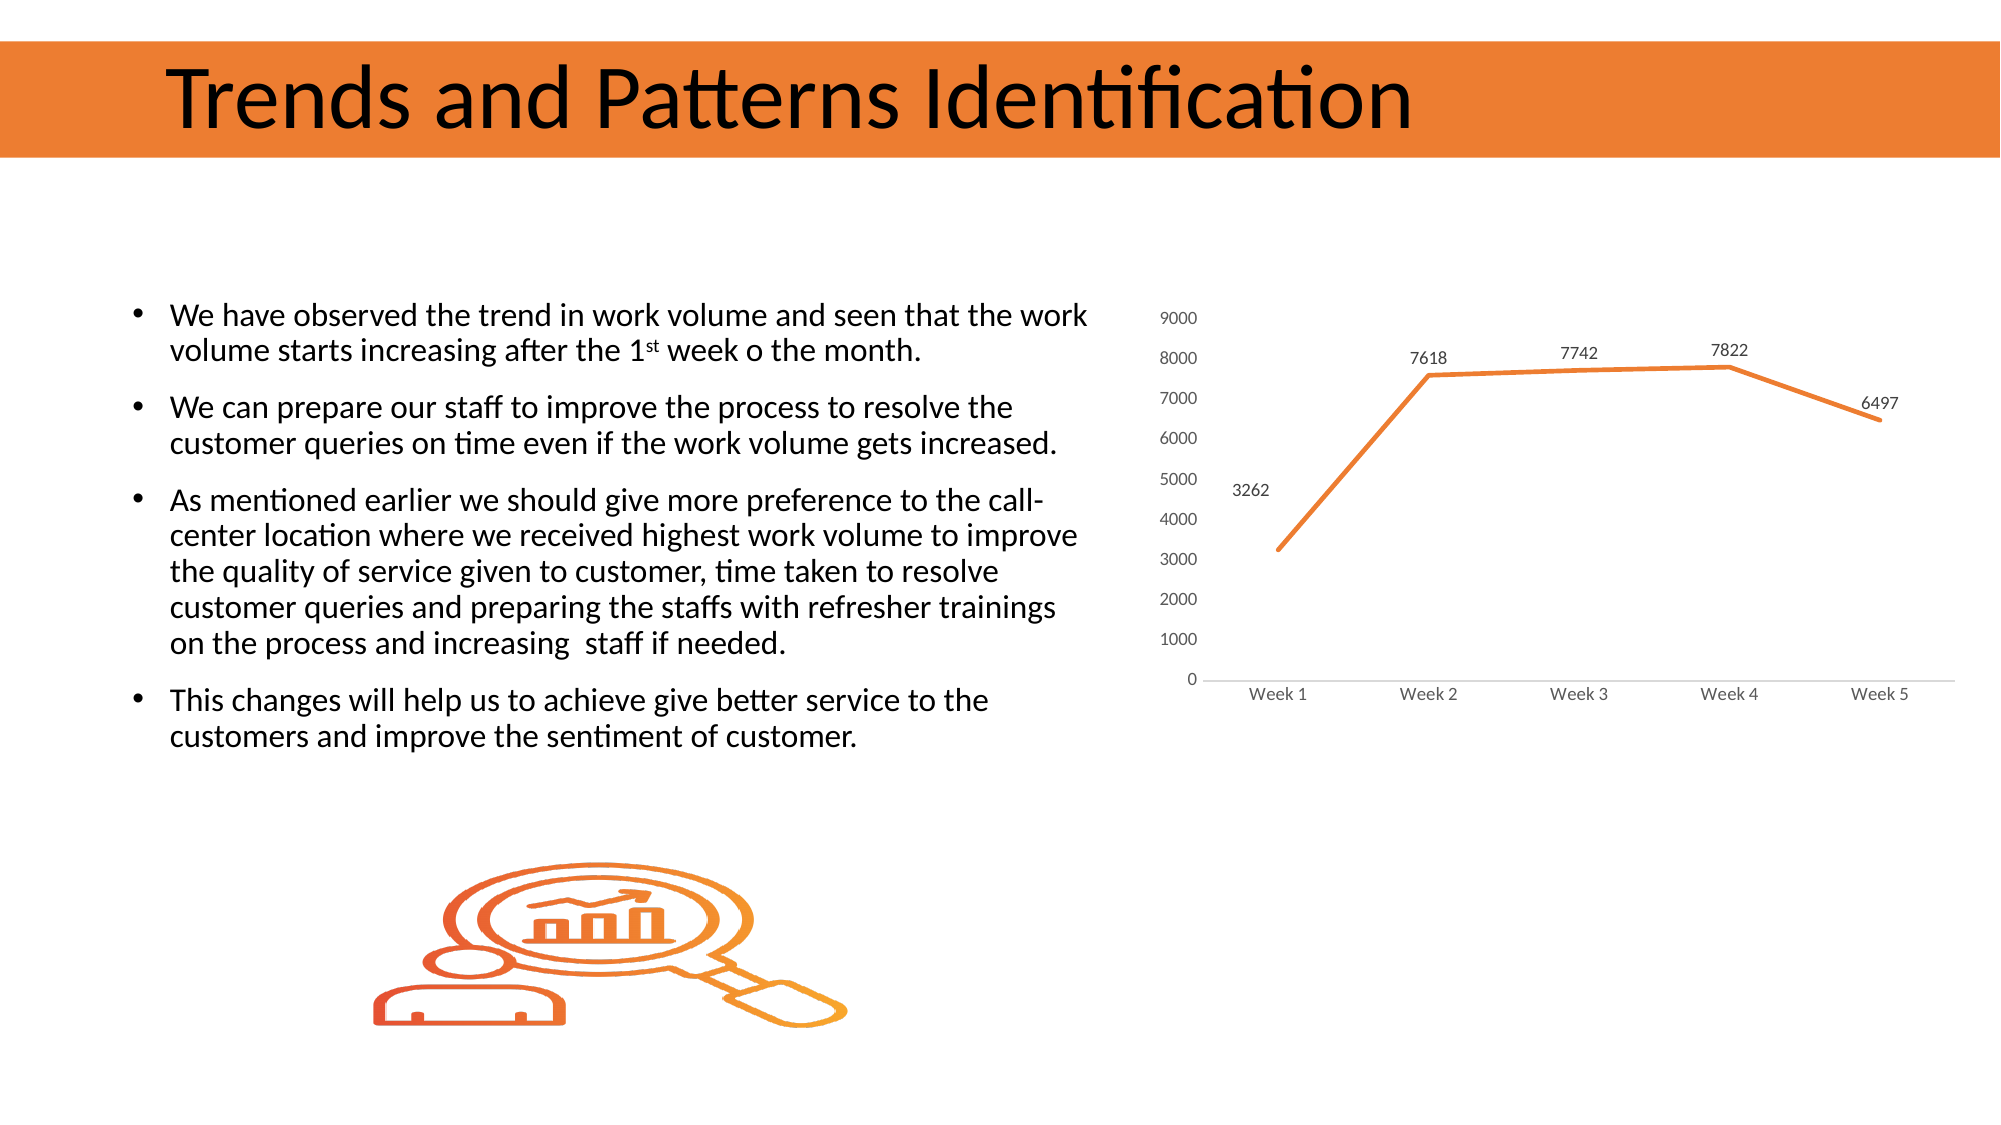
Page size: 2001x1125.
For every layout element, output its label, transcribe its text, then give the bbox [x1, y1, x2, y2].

picture [338, 845, 884, 1045]
chart [1144, 289, 1975, 731]
title Trends and Patterns Identification [0, 40, 2000, 159]
list We have observed the trend in work volume and seen that the work volume starts increasing after the 1st week o the month. We can prepare our staff to improve the process to resolve the customer queries on time even if the work volume gets increased. As mentioned earlier we should give more preference to the call-center location where we received highest work volume to improve the quality of service given to customer, time taken to resolve customer queries and preparing the staffs with refresher trainings on the process and increasing staff if needed. This changes will help us to achieve give better service to the customers and improve the sentiment of customer. [117, 289, 1105, 793]
